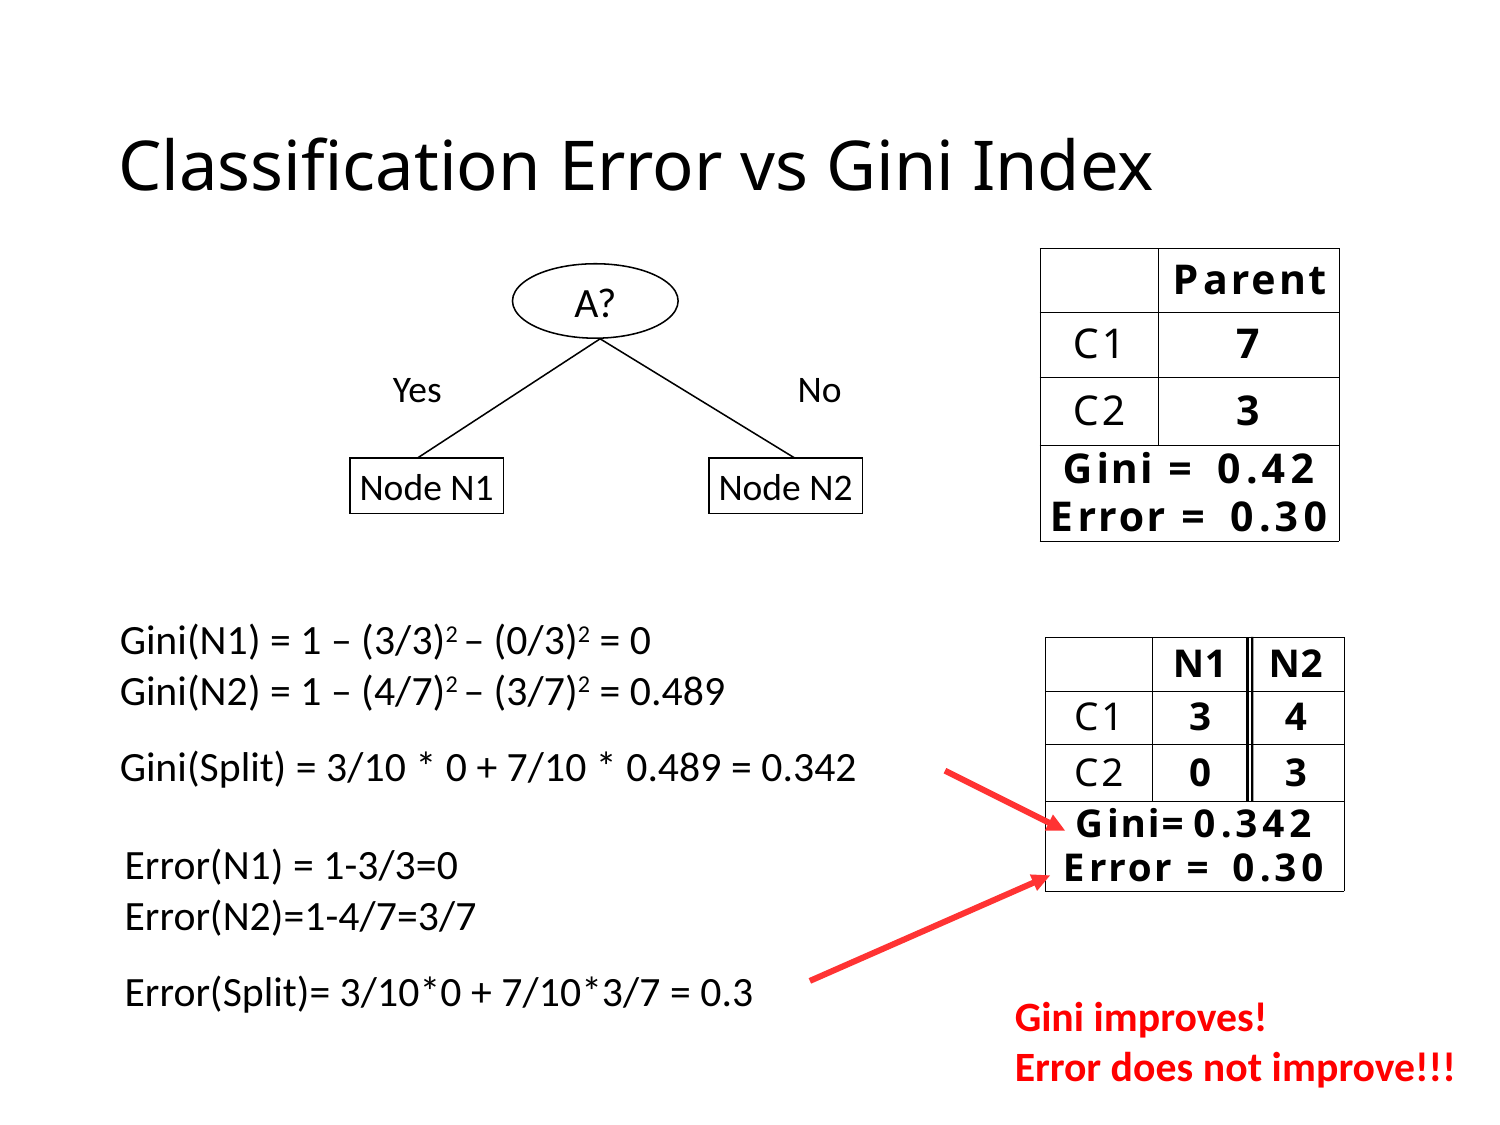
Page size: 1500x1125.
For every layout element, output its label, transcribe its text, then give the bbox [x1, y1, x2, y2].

text_box Gini improves! Error does not improve!!! [999, 991, 1475, 1098]
text_box Node N2 [708, 457, 863, 514]
text_box Error(N1) = 1-3/3=0 Error(N2)=1-4/7=3/7 Error(Split)= 3/10*0 + 7/10*3/7 = 0.3 [109, 830, 870, 1073]
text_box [921, 155, 1374, 561]
text_box Gini(N1) = 1 – (3/3)2 – (0/3)2 = 0 Gini(N2) = 1 – (4/7)2 – (3/7)2 = 0.489 Gini(Split) = 3/10 * 0 + 7/10 * 0.489 = 0.342 [104, 605, 934, 798]
text_box Node N1 [349, 457, 504, 514]
text_box No [782, 357, 857, 418]
title Classification Error vs Gini Index [103, 59, 1397, 278]
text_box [934, 550, 1500, 991]
text_box Yes [378, 357, 457, 418]
text_box A? [512, 263, 679, 339]
